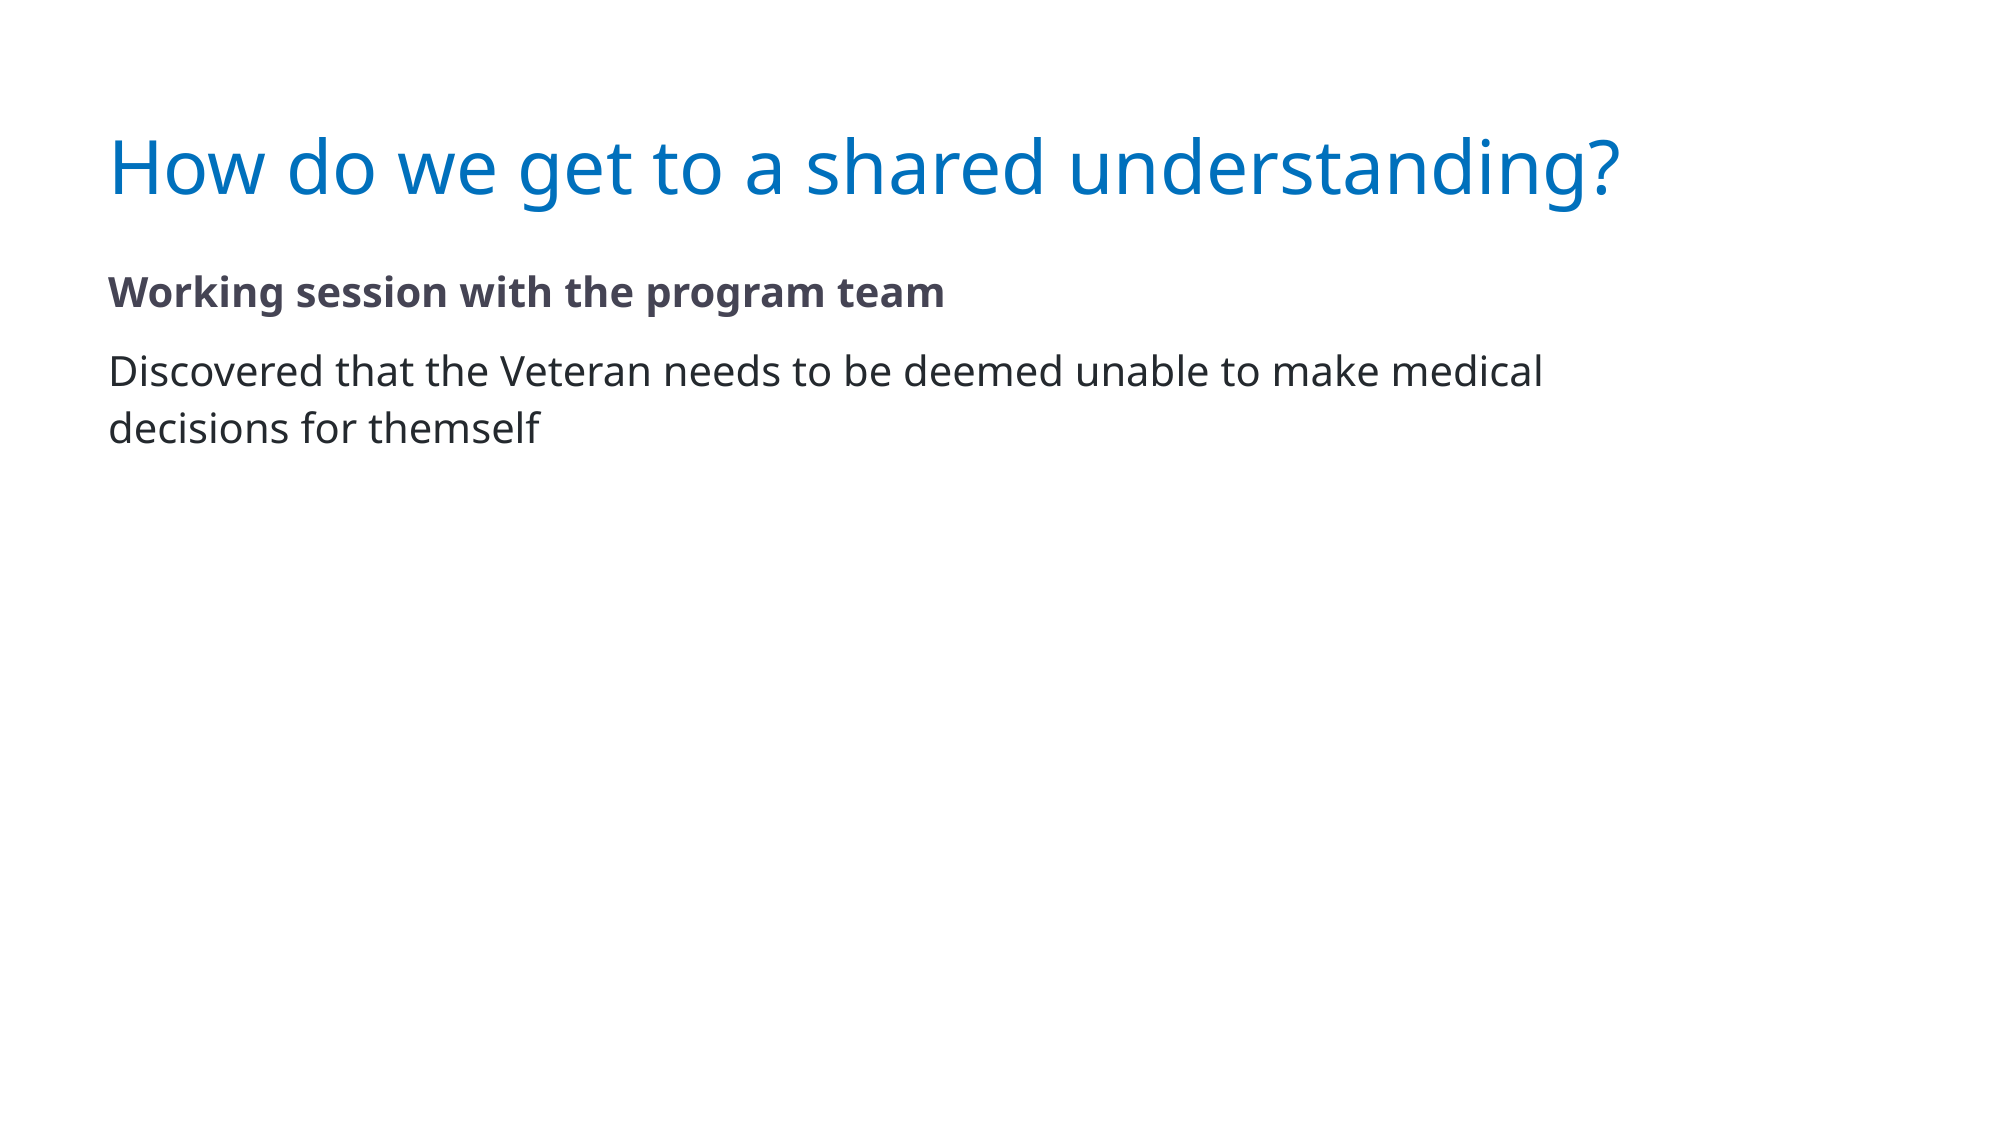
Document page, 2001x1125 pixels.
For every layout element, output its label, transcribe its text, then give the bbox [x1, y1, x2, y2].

title How do we get to a shared understanding? [100, 111, 1750, 223]
list Working session with the program team Discovered that the Veteran needs to be deemed unable to make medical decisions for themself [100, 251, 1654, 900]
